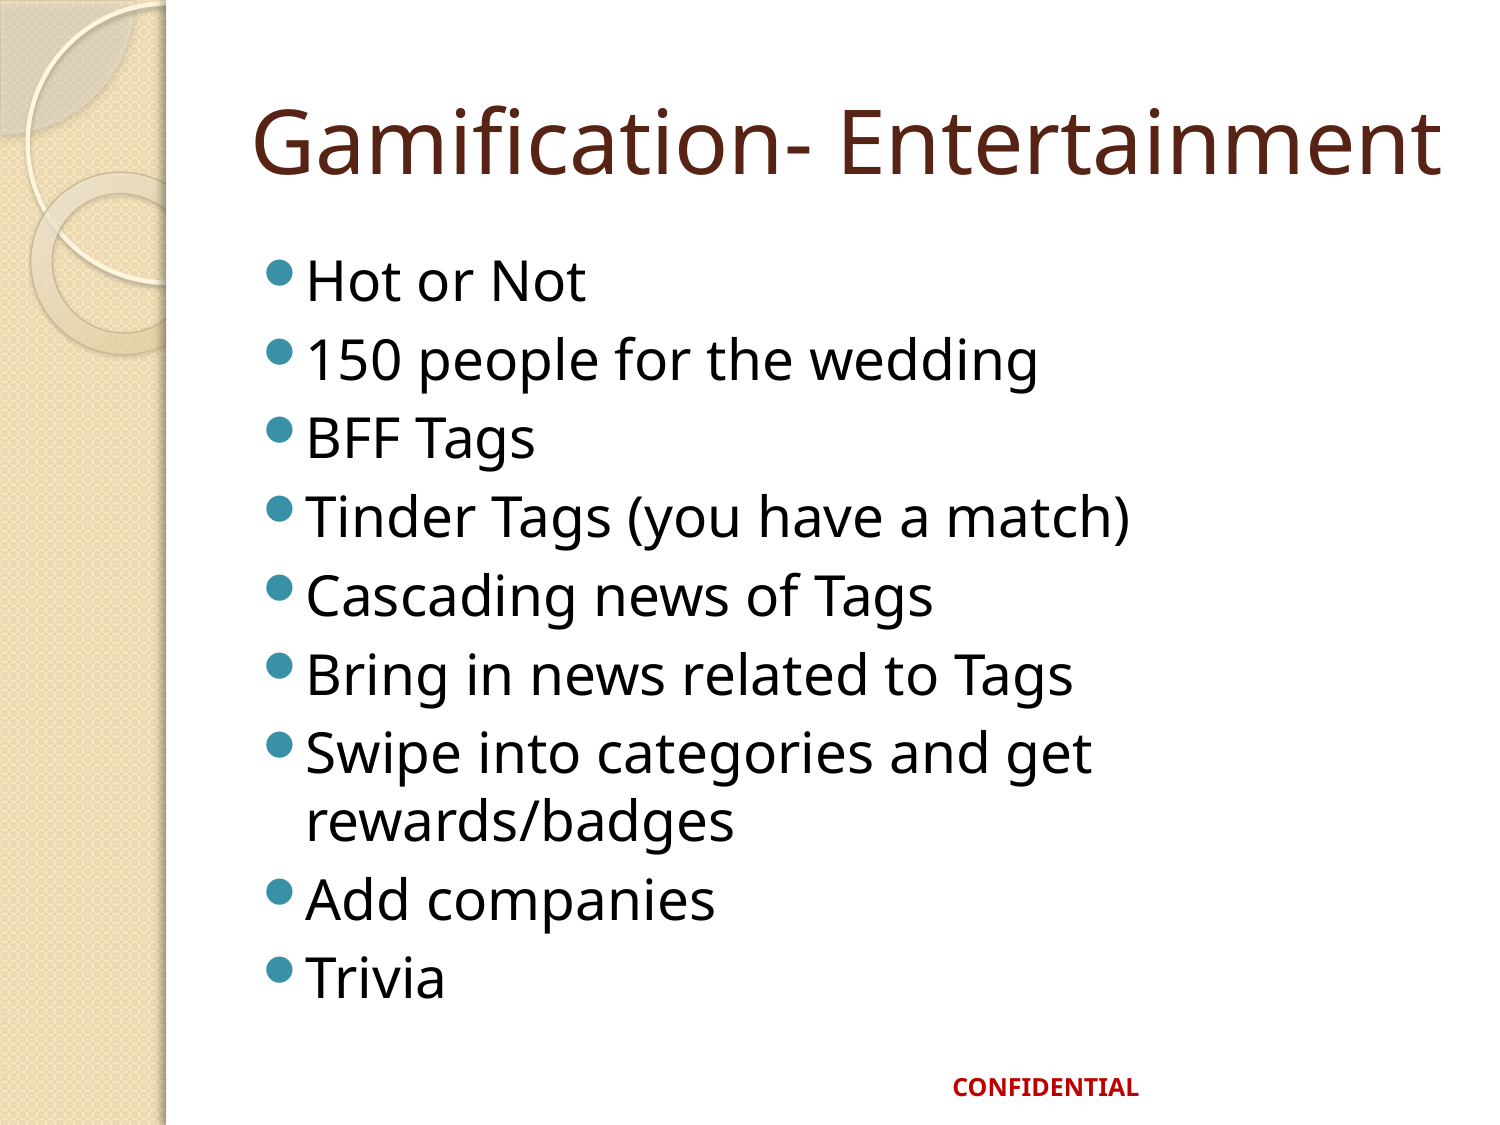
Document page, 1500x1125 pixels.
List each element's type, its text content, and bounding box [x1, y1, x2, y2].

title Gamification- Entertainment [235, 45, 1466, 233]
footer CONFIDENTIAL [937, 1034, 1413, 1113]
list Hot or Not 150 people for the wedding BFF Tags Tinder Tags (you have a match) Cascading news of Tags Bring in news related to Tags Swipe into categories and get rewards/badges Add companies Trivia [235, 237, 1466, 1025]
